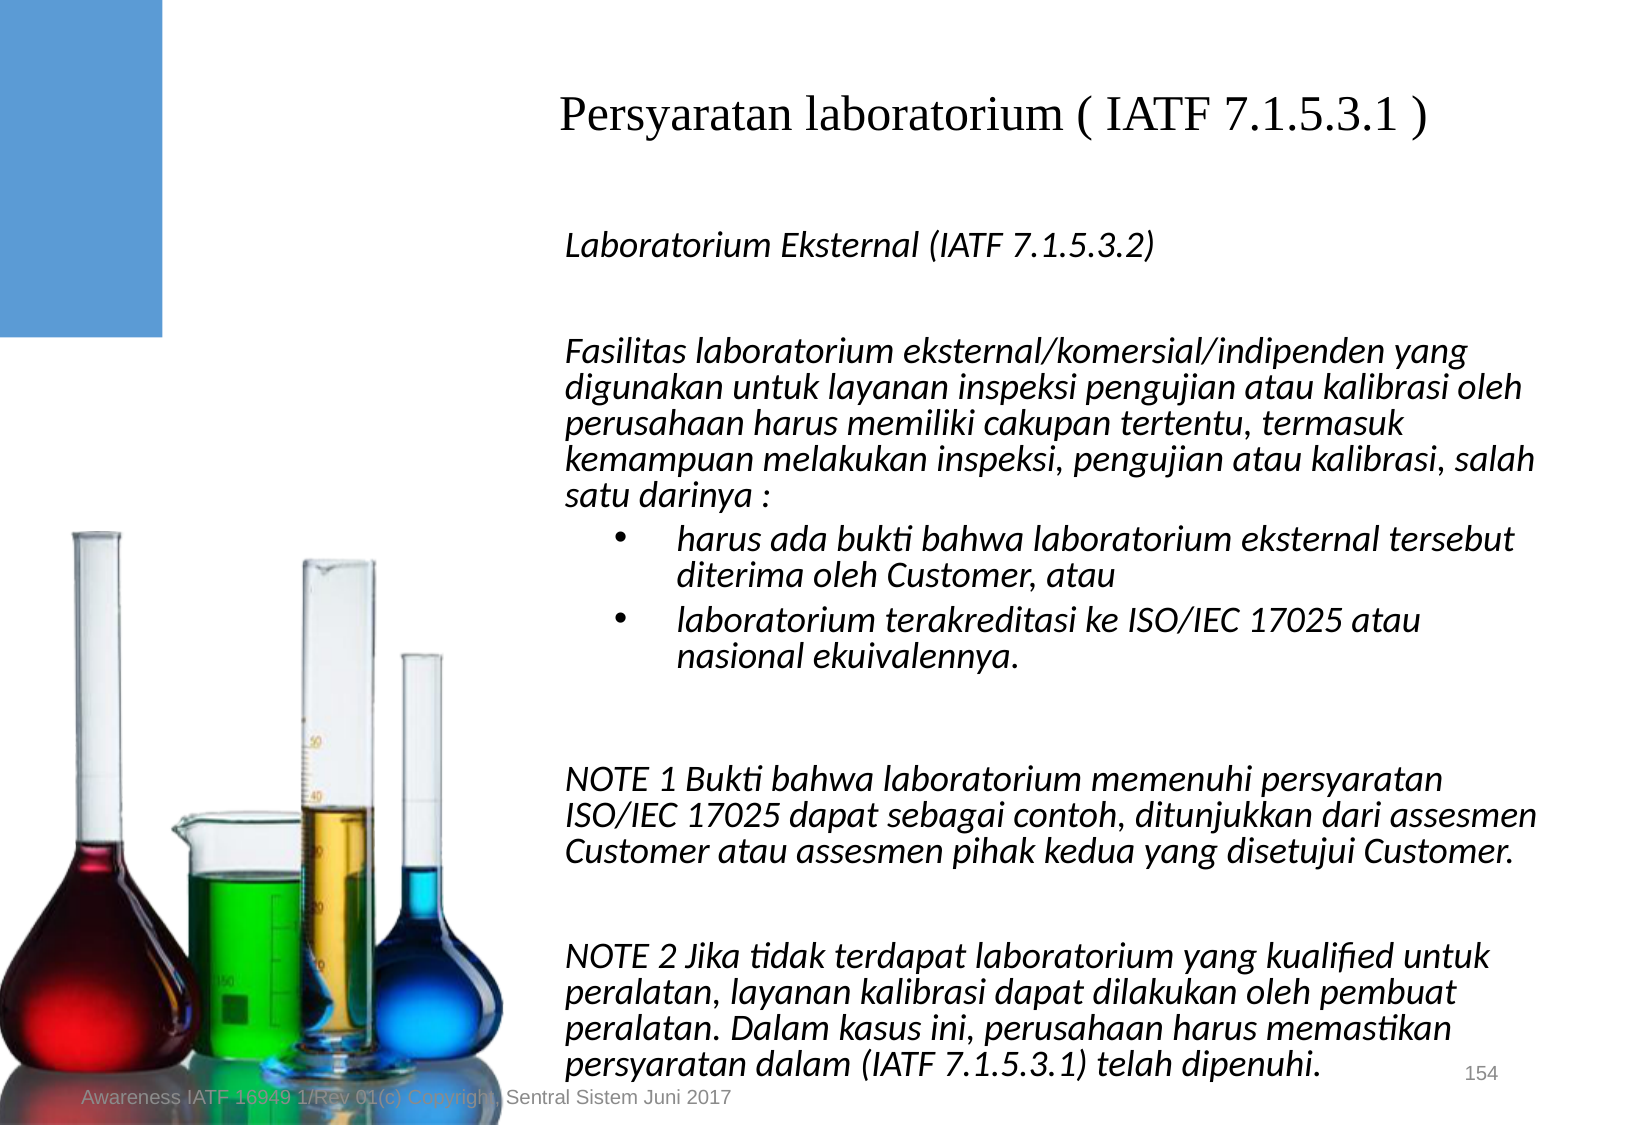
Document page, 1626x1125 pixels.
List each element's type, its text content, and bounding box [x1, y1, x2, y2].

text_box Persyaratan laboratorium ( IATF 7.1.5.3.1 ) [362, 17, 1625, 205]
footer Awareness IATF 16949 1/Rev 01(c) Copyright, Sentral Sistem Juni 2017 [505, 1067, 775, 1125]
slide_number 154 [1147, 1042, 1514, 1103]
text_box [0, 0, 163, 338]
picture [0, 531, 505, 1125]
list Laboratorium Eksternal (IATF 7.1.5.3.2) Fasilitas laboratorium eksternal/komersial/indipenden yang digunakan untuk layanan inspeksi pengujian atau kalibrasi oleh perusahaan harus memiliki cakupan tertentu, termasuk kemampuan melakukan inspeksi, pengujian atau kalibrasi, salah satu darinya : harus ada bukti bahwa laboratorium eksternal tersebut diterima oleh Customer, atau laboratorium terakreditasi ke ISO/IEC 17025 atau nasional ekuivalennya. NOTE 1 Bukti bahwa laboratorium memenuhi persyaratan ISO/IEC 17025 dapat sebagai contoh, ditunjukkan dari assesmen Customer atau assesmen pihak kedua yang disetujui Customer. NOTE 2 Jika tidak terdapat laboratorium yang kualified untuk peralatan, layanan kalibrasi dapat dilakukan oleh pembuat peralatan. Dalam kasus ini, perusahaan harus memastikan persyaratan dalam (IATF 7.1.5.3.1) telah dipenuhi. [450, 221, 1572, 1043]
